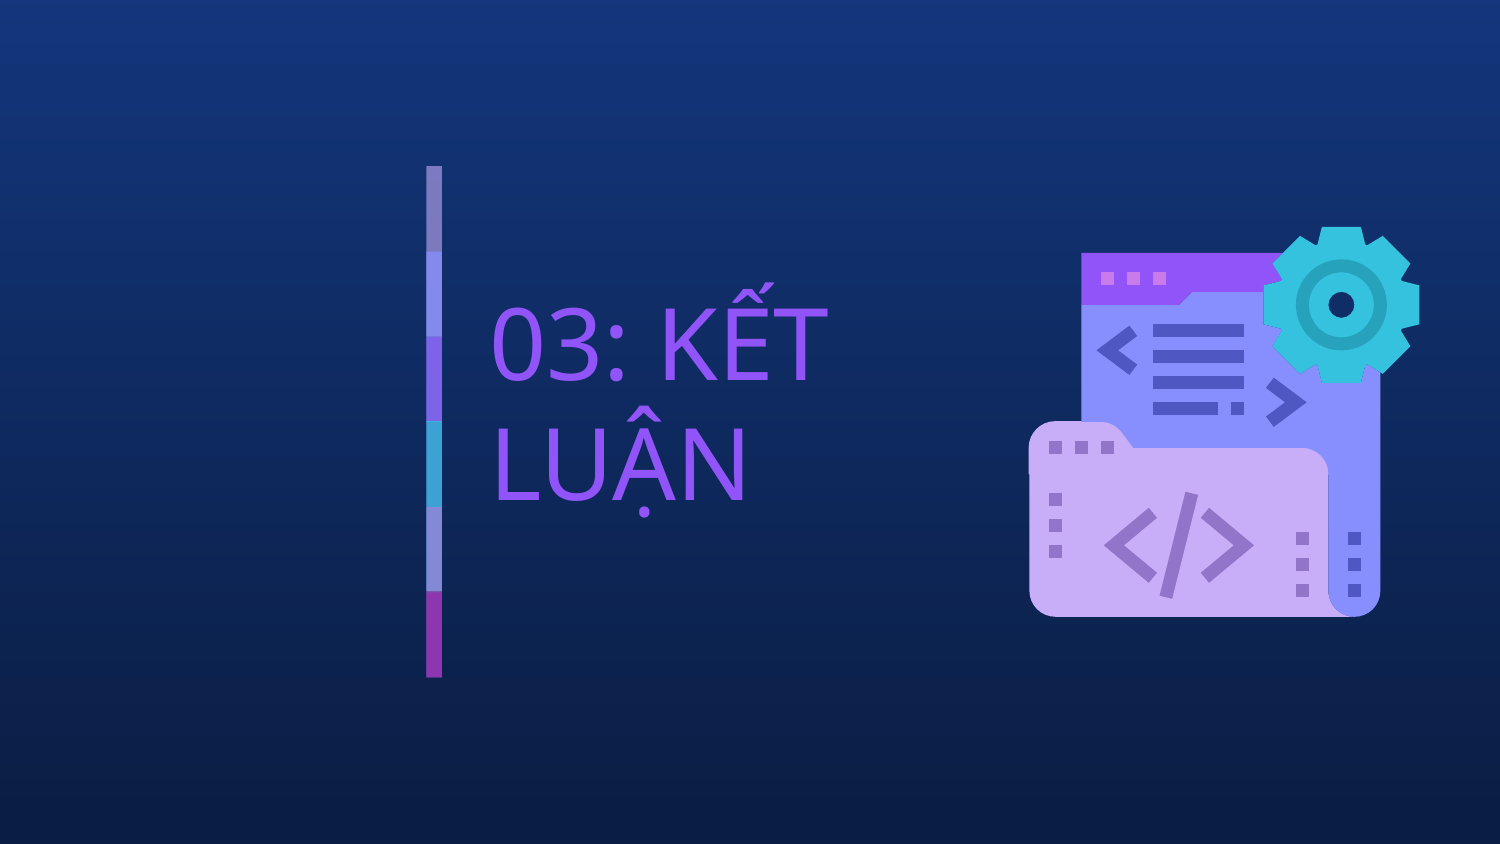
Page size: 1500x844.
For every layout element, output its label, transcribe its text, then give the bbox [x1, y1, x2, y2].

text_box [1029, 226, 1420, 618]
title 03: KẾT LUẬN [474, 299, 1024, 503]
